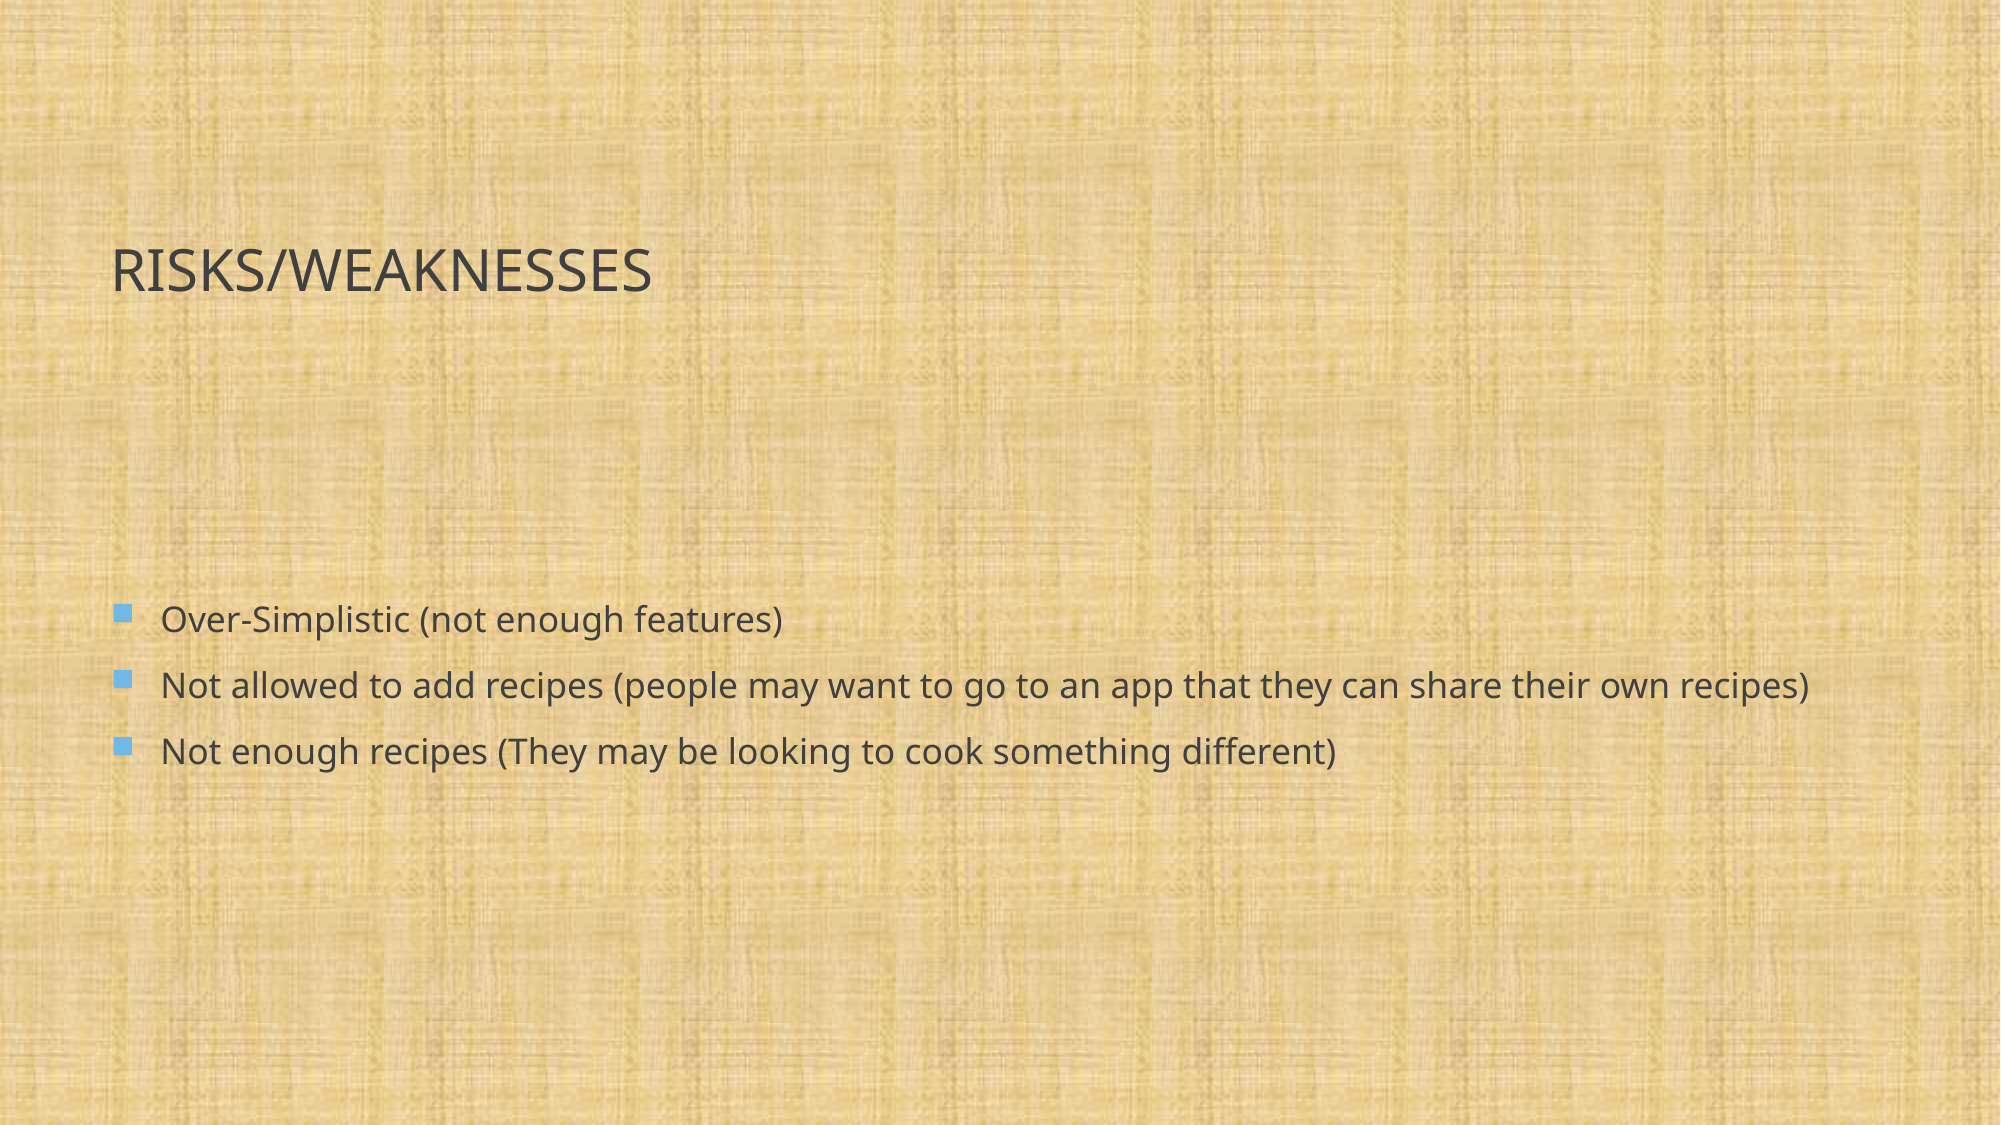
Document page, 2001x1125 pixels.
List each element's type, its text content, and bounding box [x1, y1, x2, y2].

title RISKS/weaknesses [95, 115, 1905, 311]
list Over-Simplistic (not enough features) Not allowed to add recipes (people may want to go to an app that they can share their own recipes) Not enough recipes (They may be looking to cook something different) [95, 383, 1905, 981]
picture [0, 0, 2001, 1125]
